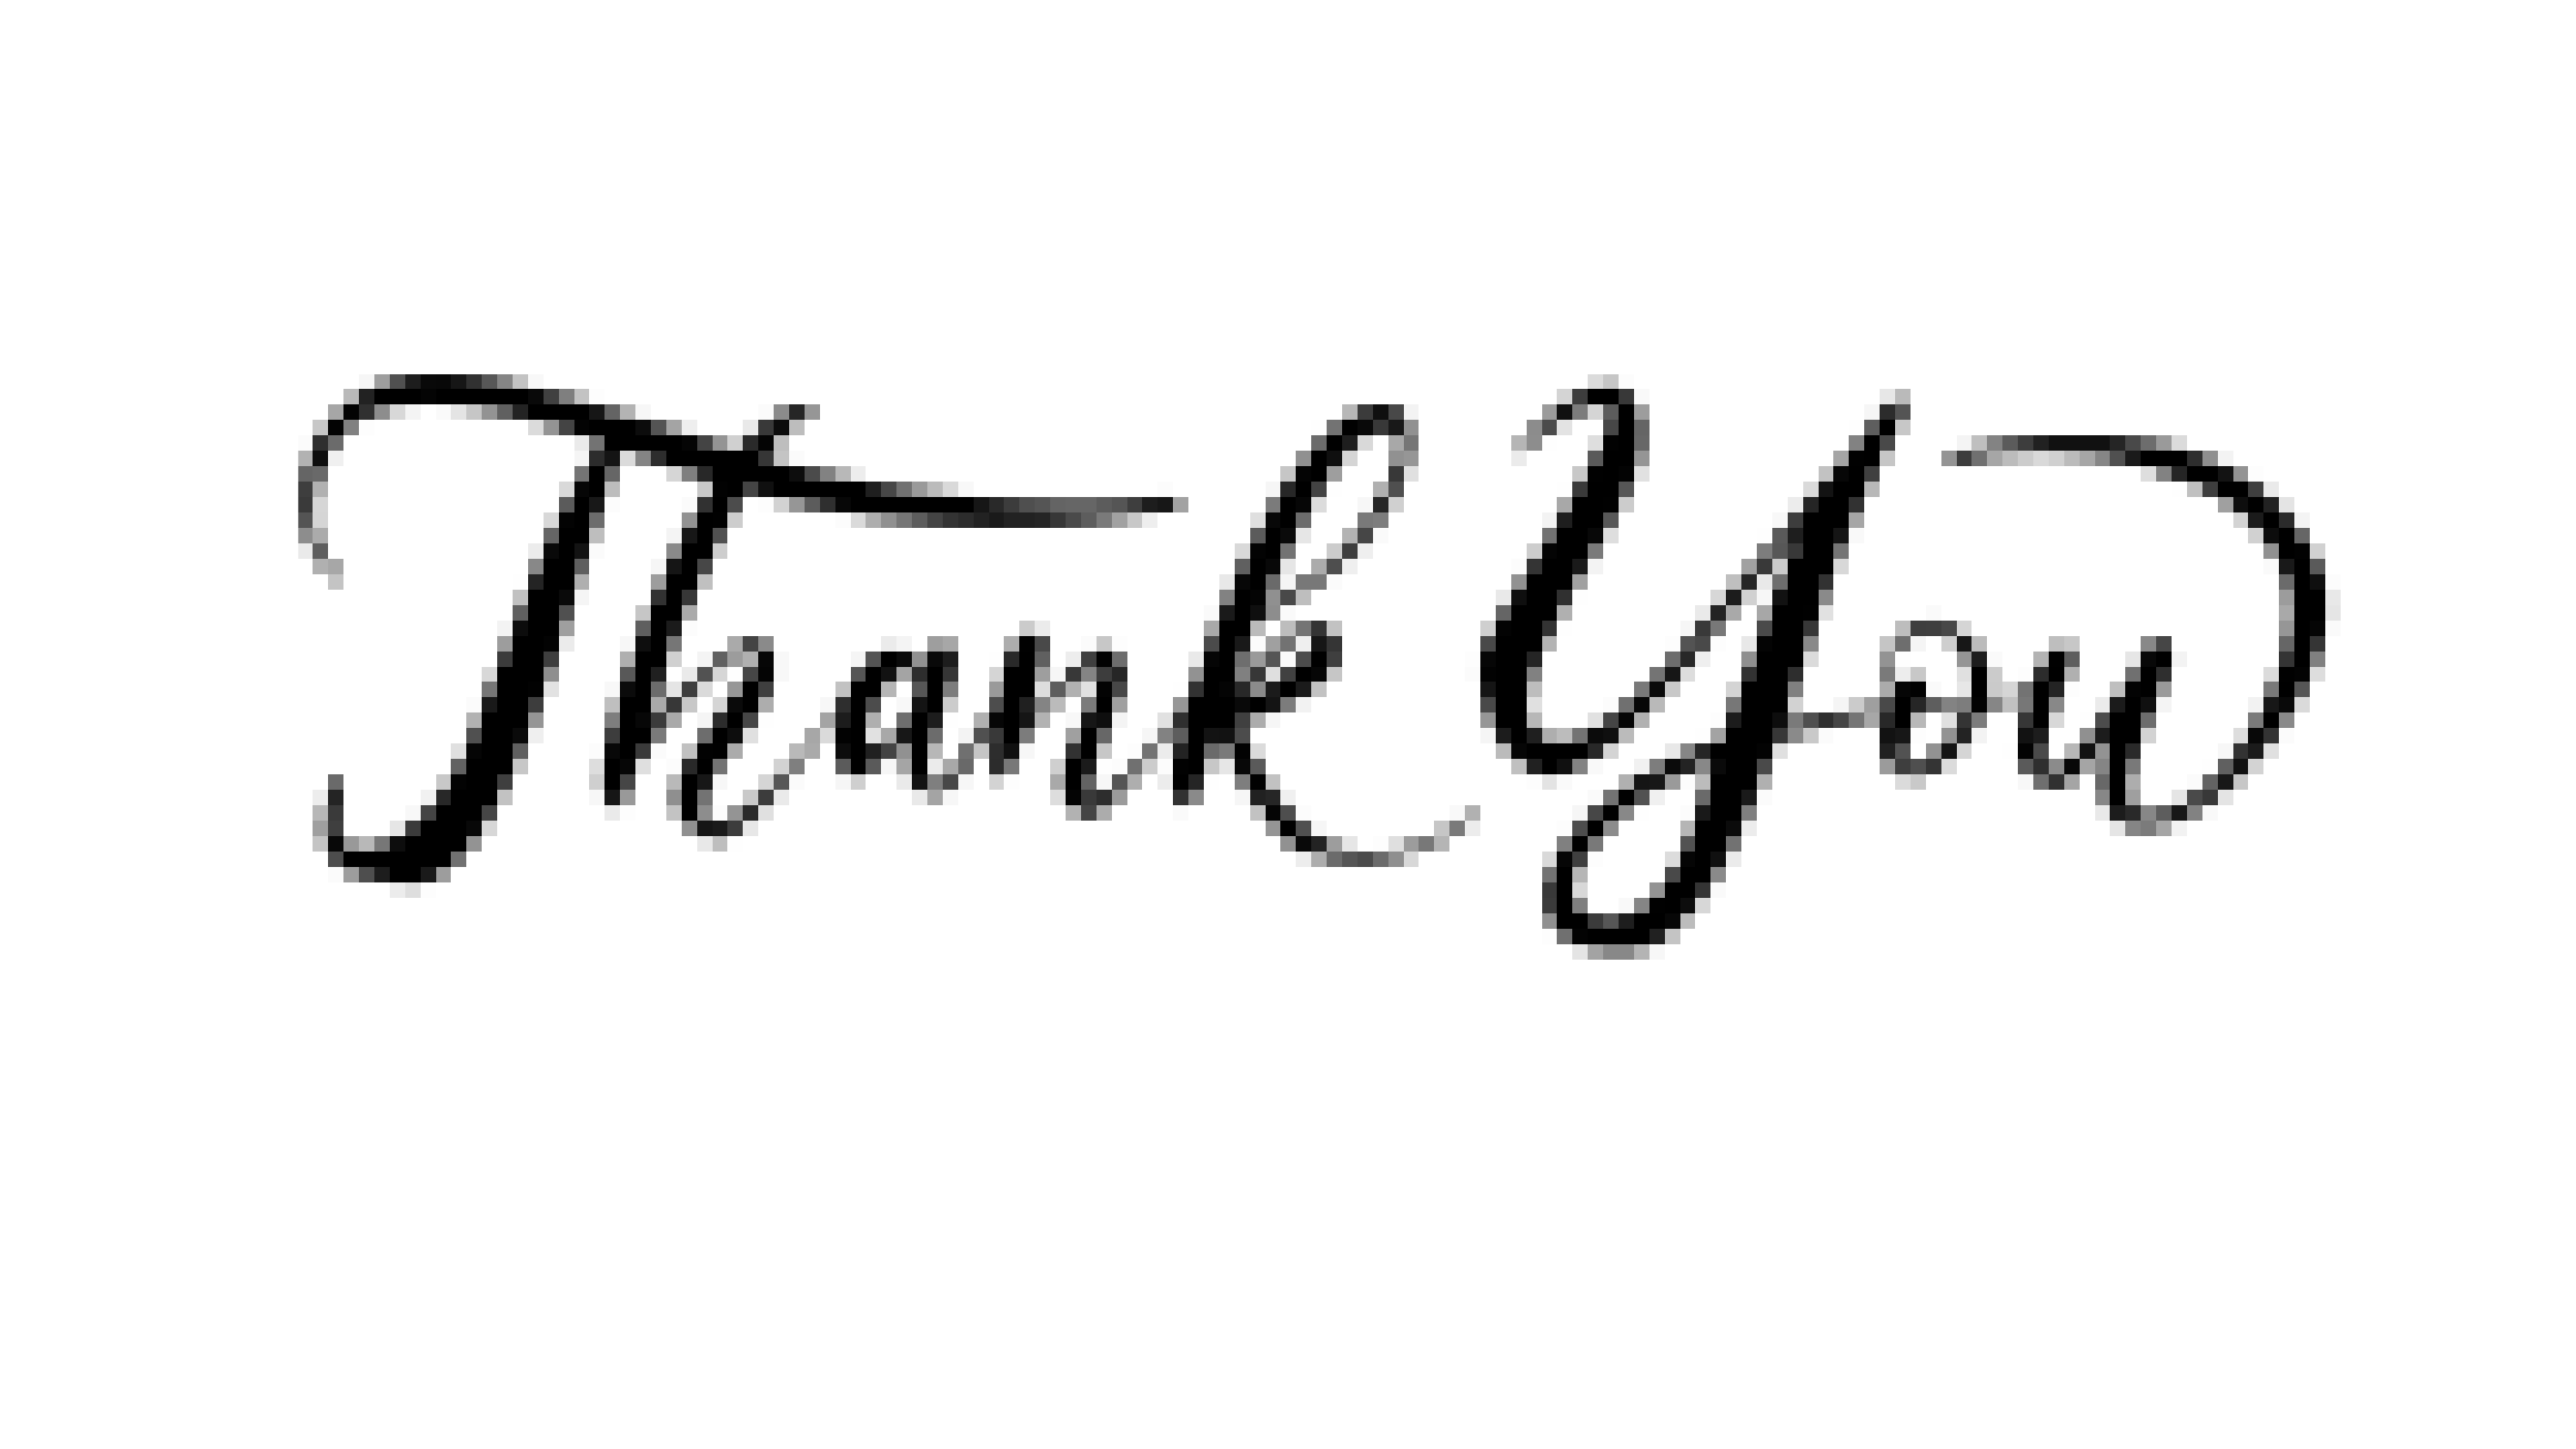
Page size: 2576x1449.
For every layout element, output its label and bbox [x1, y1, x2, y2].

text_box [298, 374, 2372, 960]
